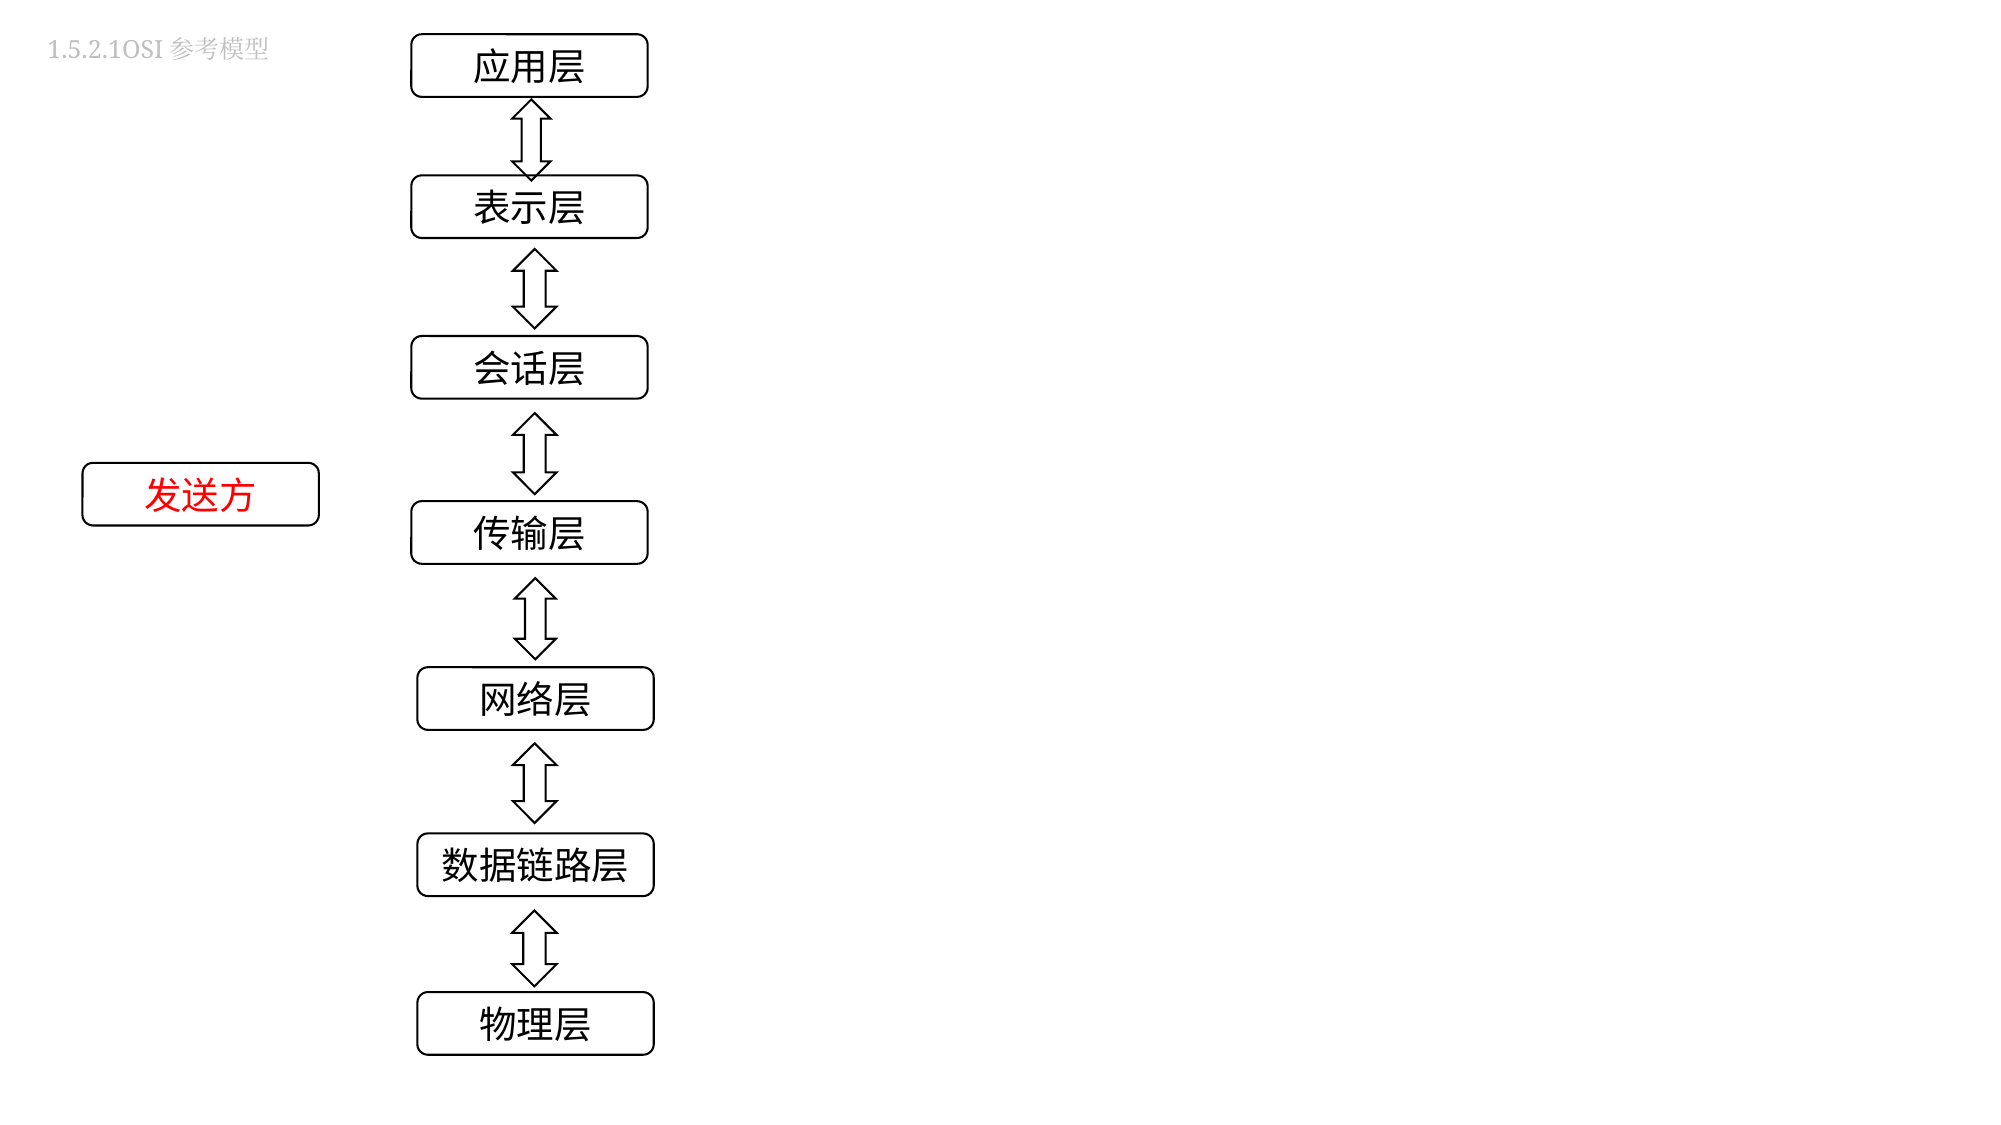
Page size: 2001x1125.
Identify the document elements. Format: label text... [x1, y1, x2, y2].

text_box 传输层 [410, 500, 649, 565]
text_box [512, 576, 559, 661]
text_box 网络层 [416, 666, 655, 731]
text_box [509, 97, 554, 183]
text_box 应用层 [410, 33, 649, 98]
text_box [510, 741, 560, 825]
text_box 1.5.2.1OSI参考模型 [32, 26, 413, 71]
text_box [509, 909, 560, 988]
text_box 数据链路层 [416, 832, 655, 898]
text_box 会话层 [410, 334, 649, 400]
text_box [510, 247, 560, 330]
text_box 表示层 [410, 174, 649, 240]
text_box 物理层 [416, 991, 655, 1056]
text_box [510, 411, 560, 496]
text_box 发送方 [81, 461, 320, 527]
